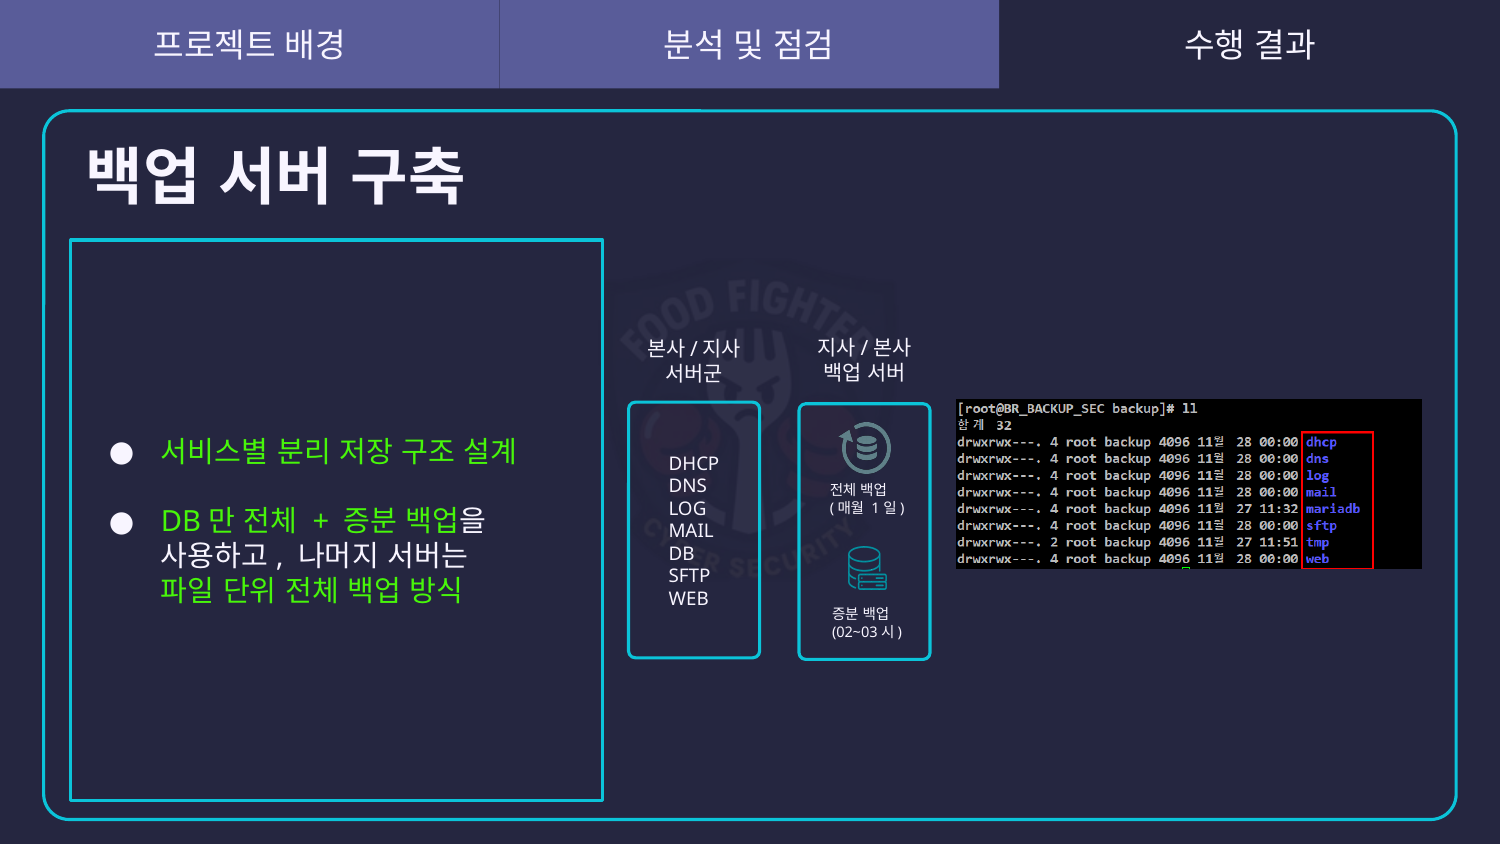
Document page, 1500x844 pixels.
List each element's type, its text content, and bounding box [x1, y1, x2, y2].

text_box DHCP DNS LOG MAIL DB SFTP WEB [628, 402, 760, 658]
picture [837, 422, 892, 475]
picture [835, 546, 901, 590]
text_box 본사/지사 서버군 [627, 339, 761, 383]
picture [955, 399, 1422, 569]
text_box [798, 403, 931, 660]
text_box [814, 473, 926, 649]
list 서비스별 분리 저장 구조 설계 DB만 전체 + 증분 백업을 사용하고, 나머지 서버는 파일 단위 전체 백업 방식 [69, 238, 604, 802]
text_box 지사/본사 백업 서버 [786, 338, 943, 382]
title 백업 서버 구축 [70, 127, 1430, 222]
